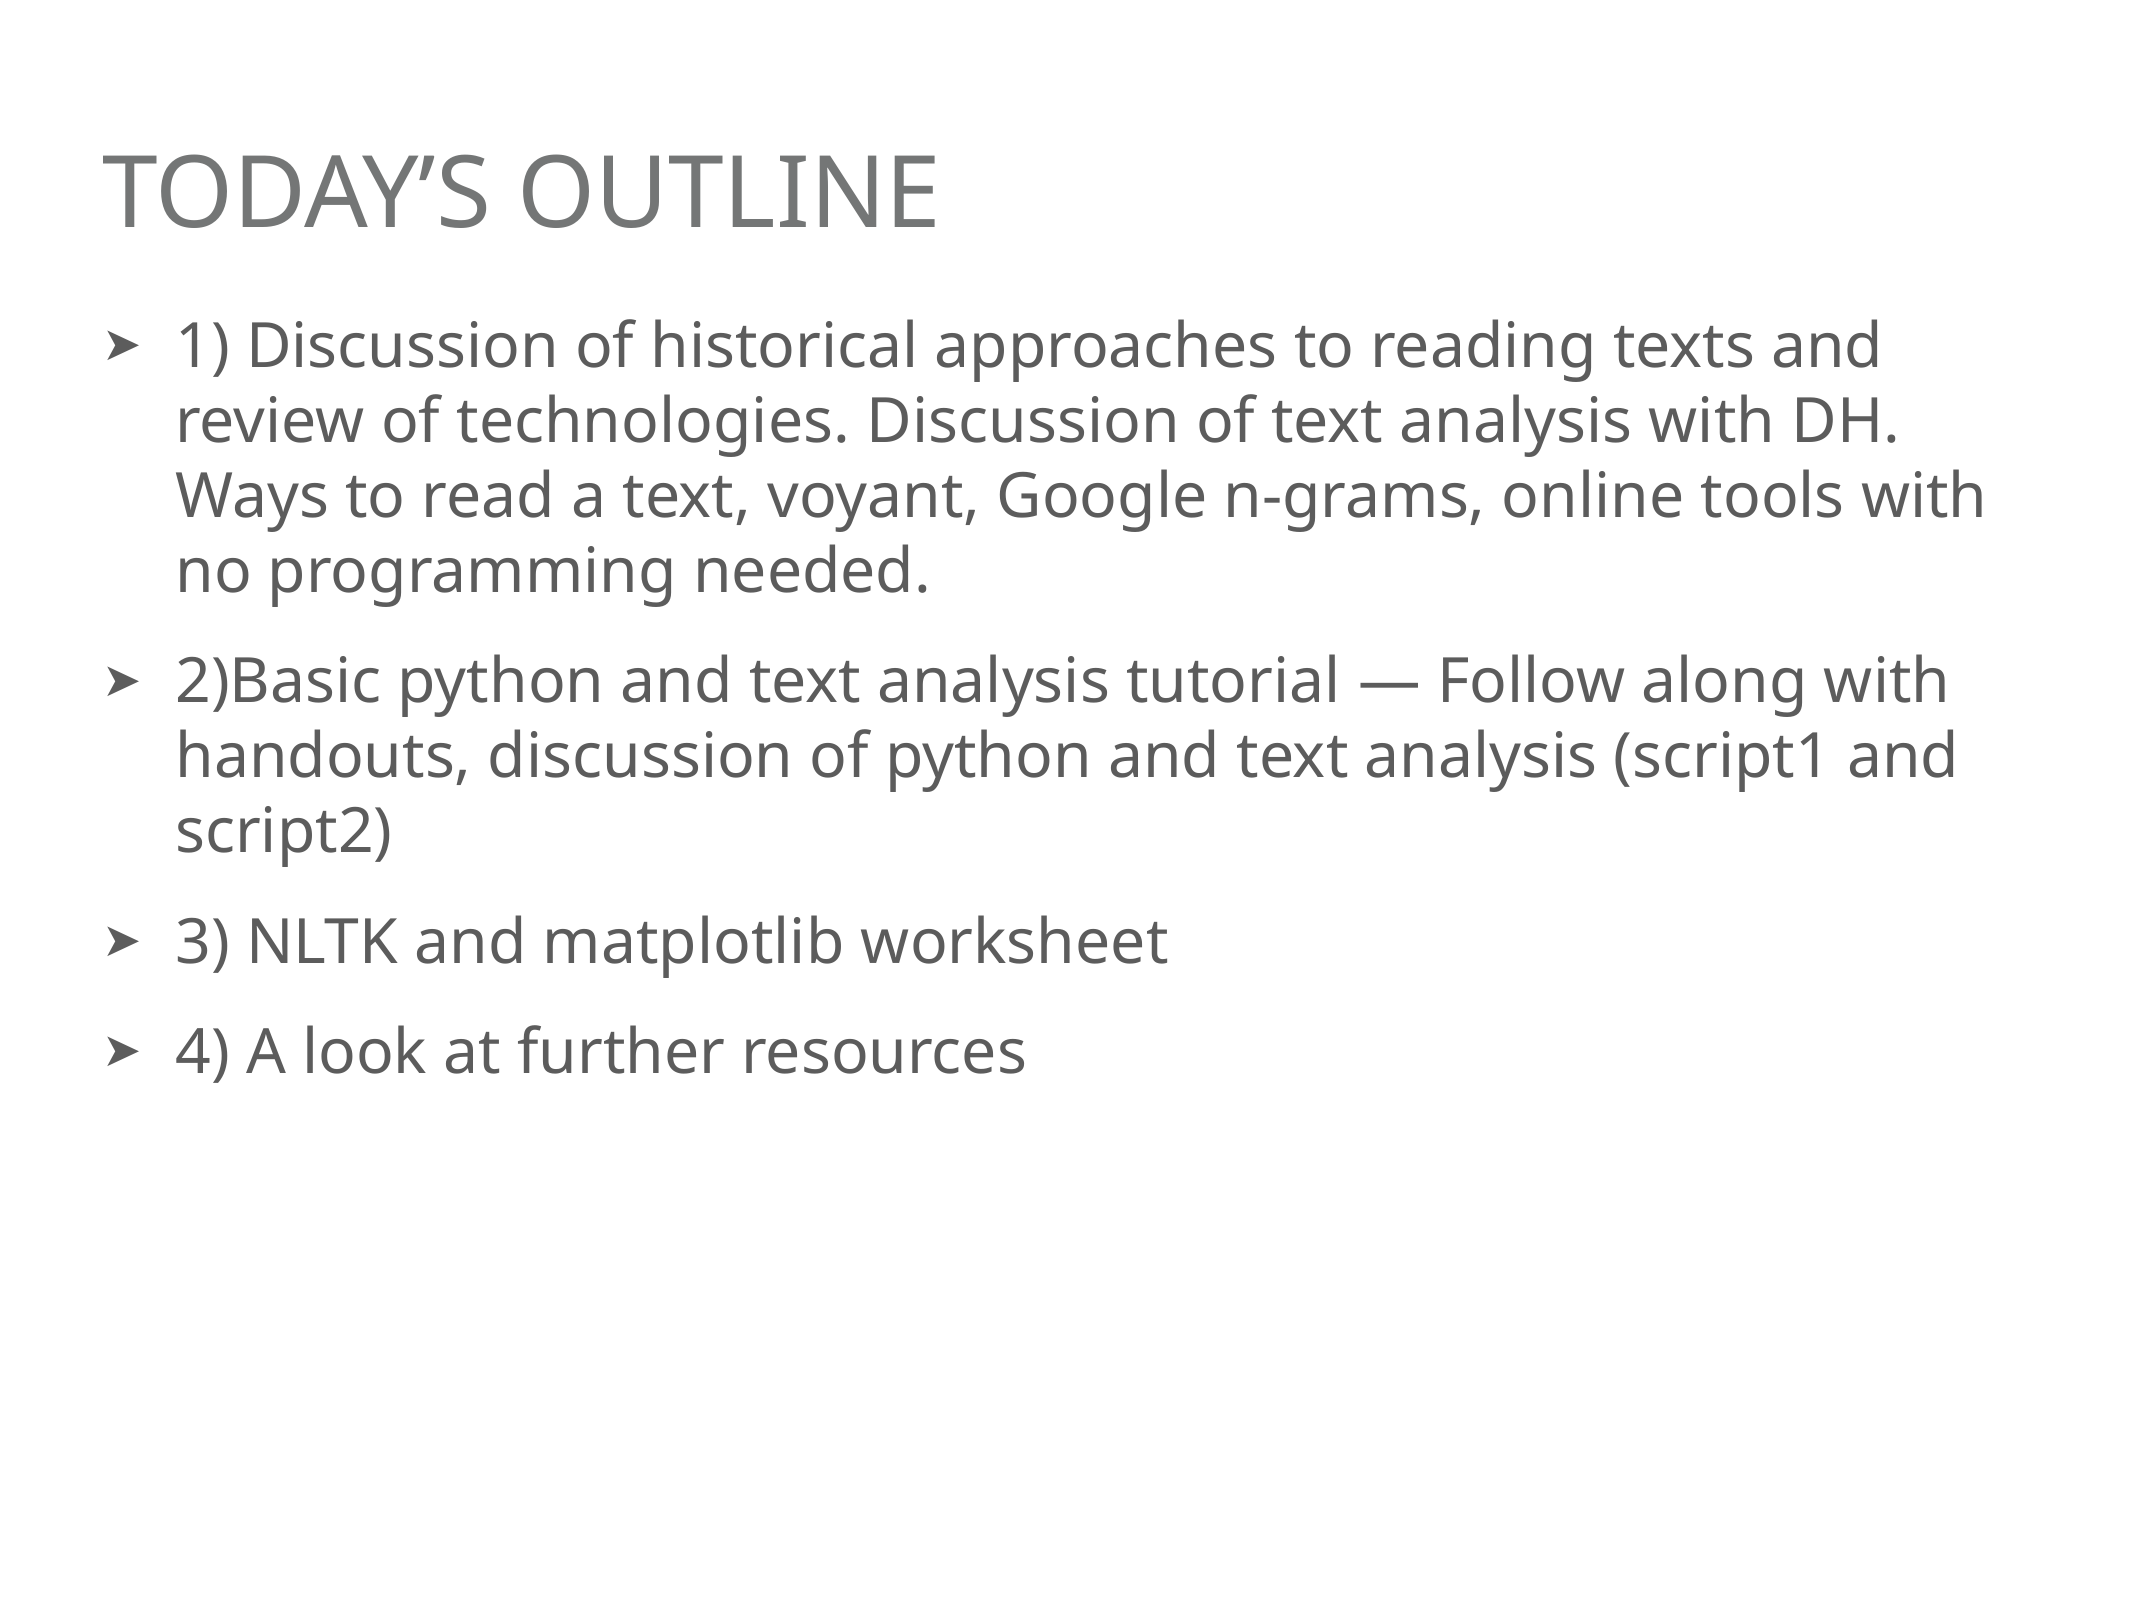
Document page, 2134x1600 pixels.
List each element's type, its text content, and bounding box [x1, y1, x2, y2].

title Today’s Outline [93, 118, 2041, 238]
list 1) Discussion of historical approaches to reading texts and review of technologies. Discussion of text analysis with DH. Ways to read a text, voyant, Google n-grams, online tools with no programming needed. 2)Basic python and text analysis tutorial — Follow along with handouts, discussion of python and text analysis (script1 and script2) 3) NLTK and matplotlib worksheet 4) A look at further resources [93, 296, 2041, 1483]
